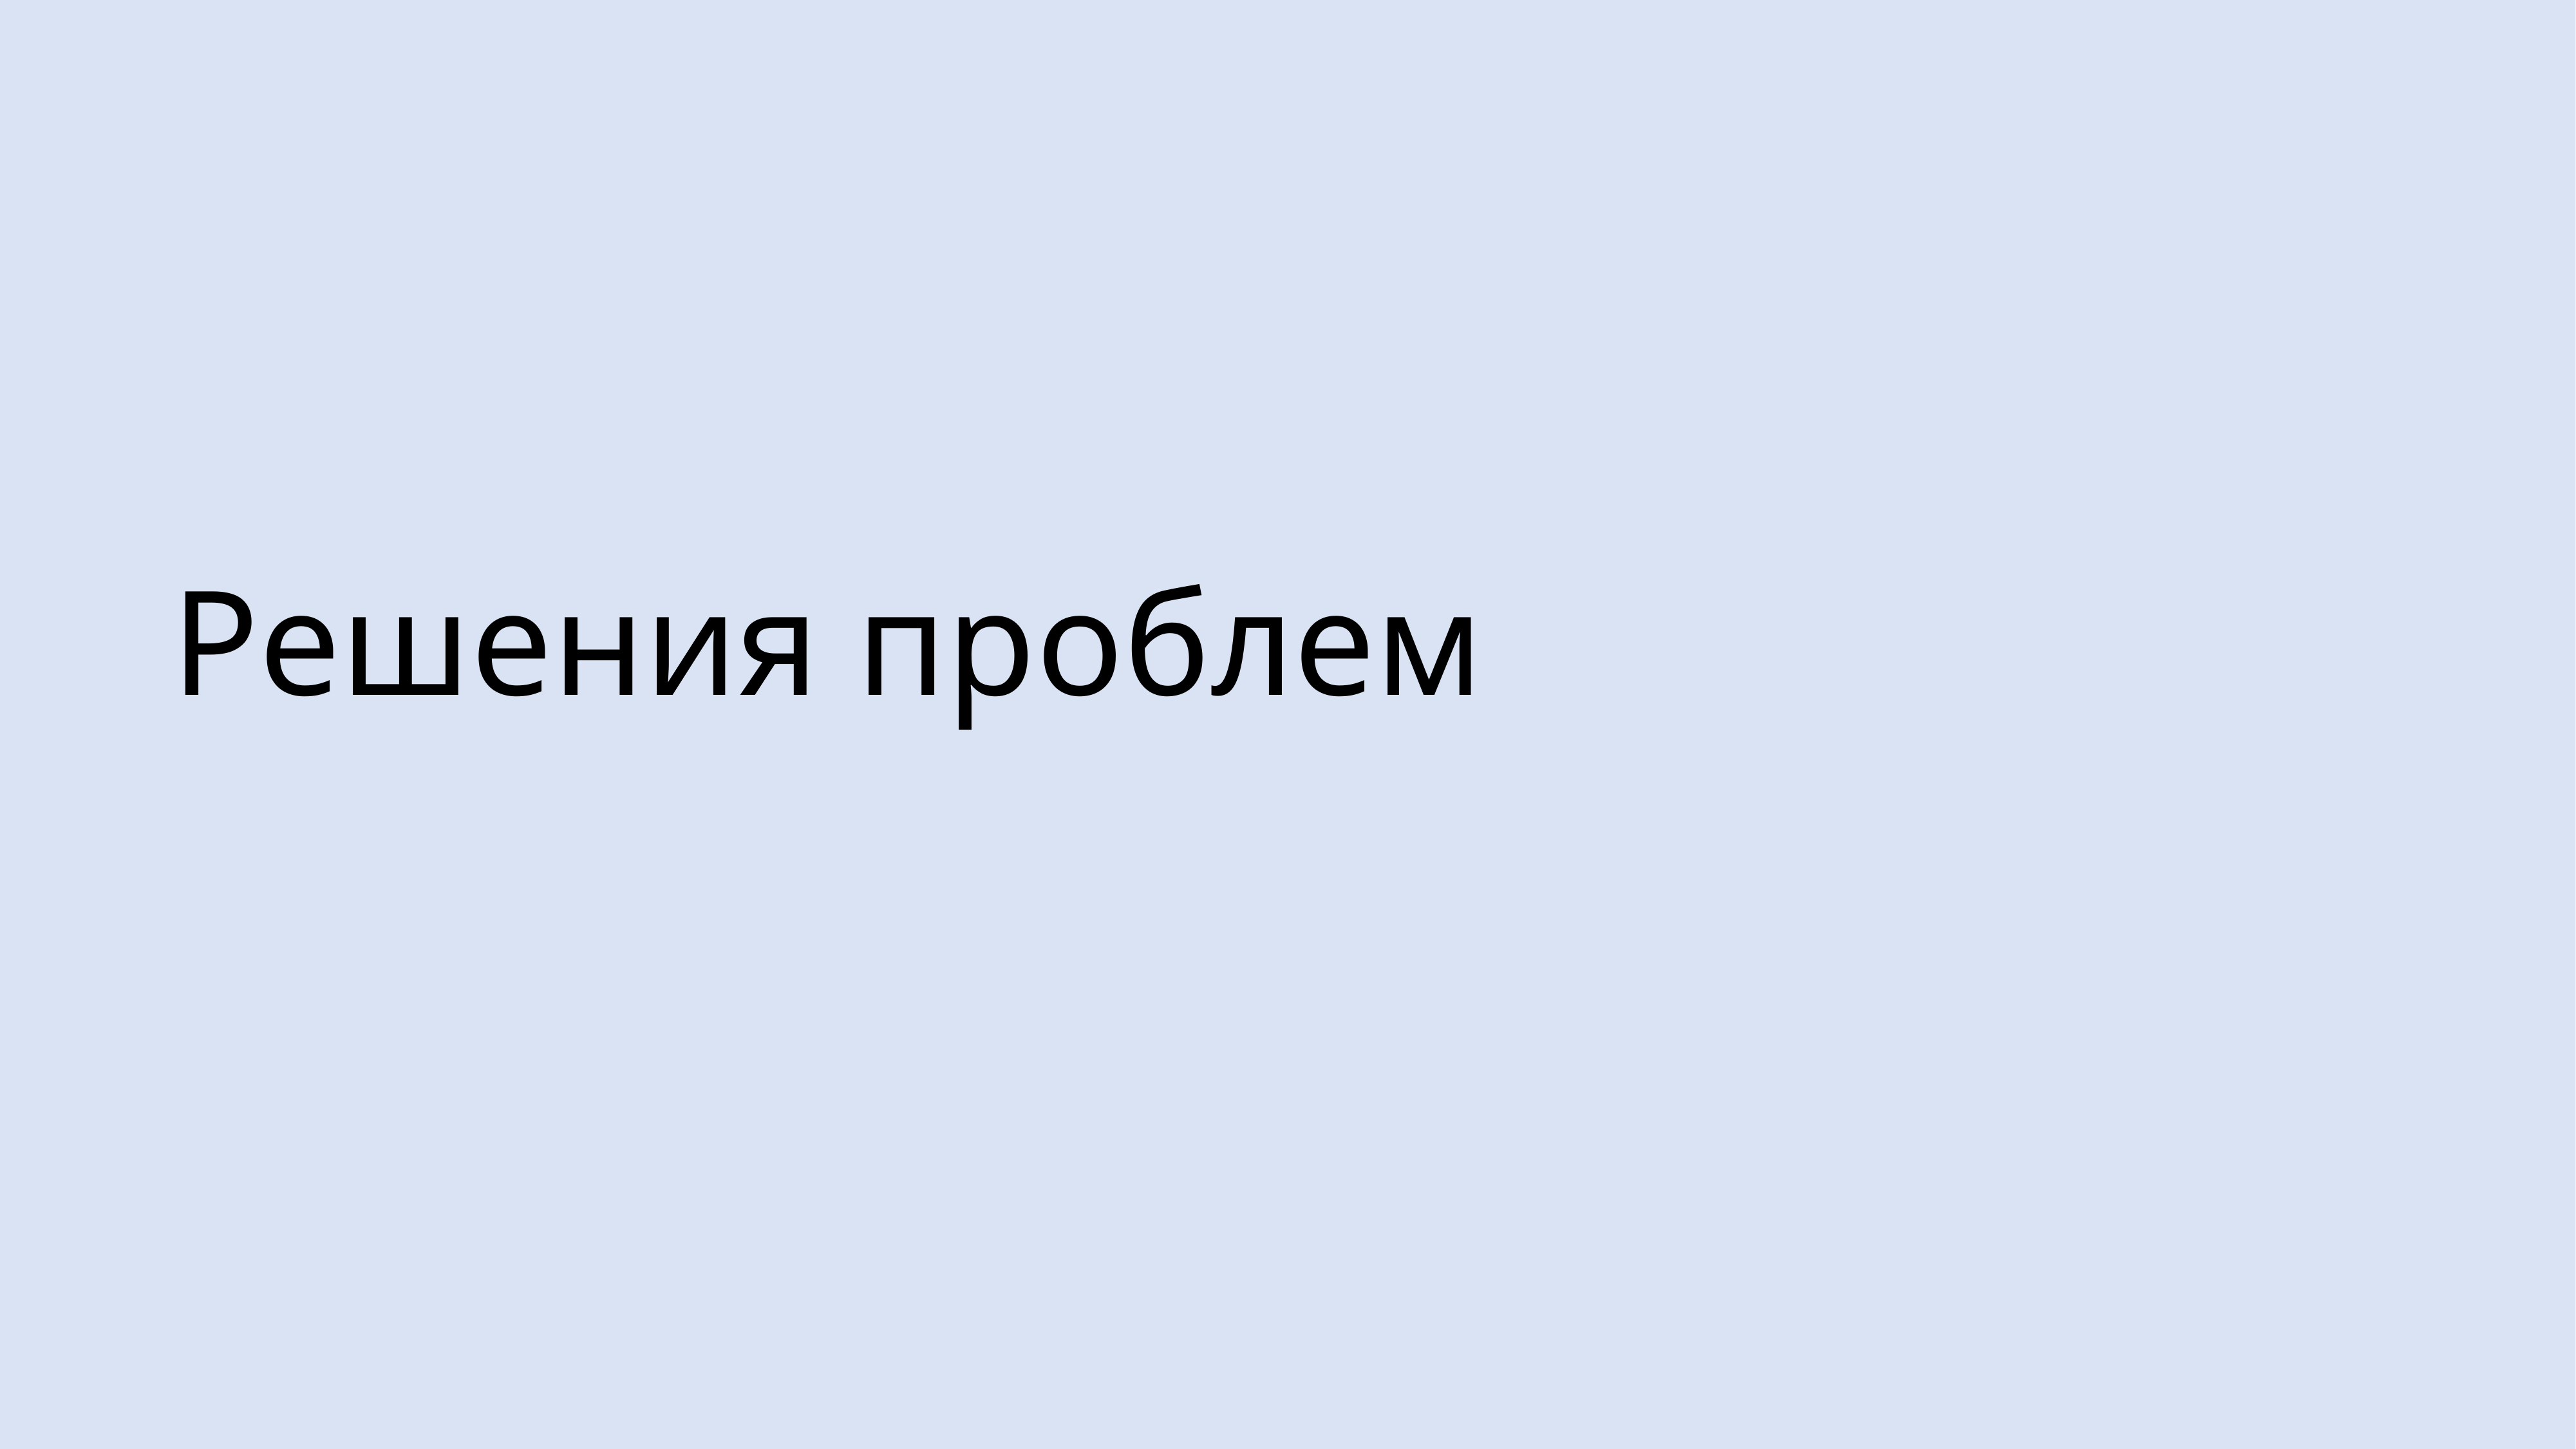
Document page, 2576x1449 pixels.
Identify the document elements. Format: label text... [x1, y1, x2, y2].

text_box [171, 553, 2404, 896]
text_box Решения проблем [171, 553, 2096, 791]
